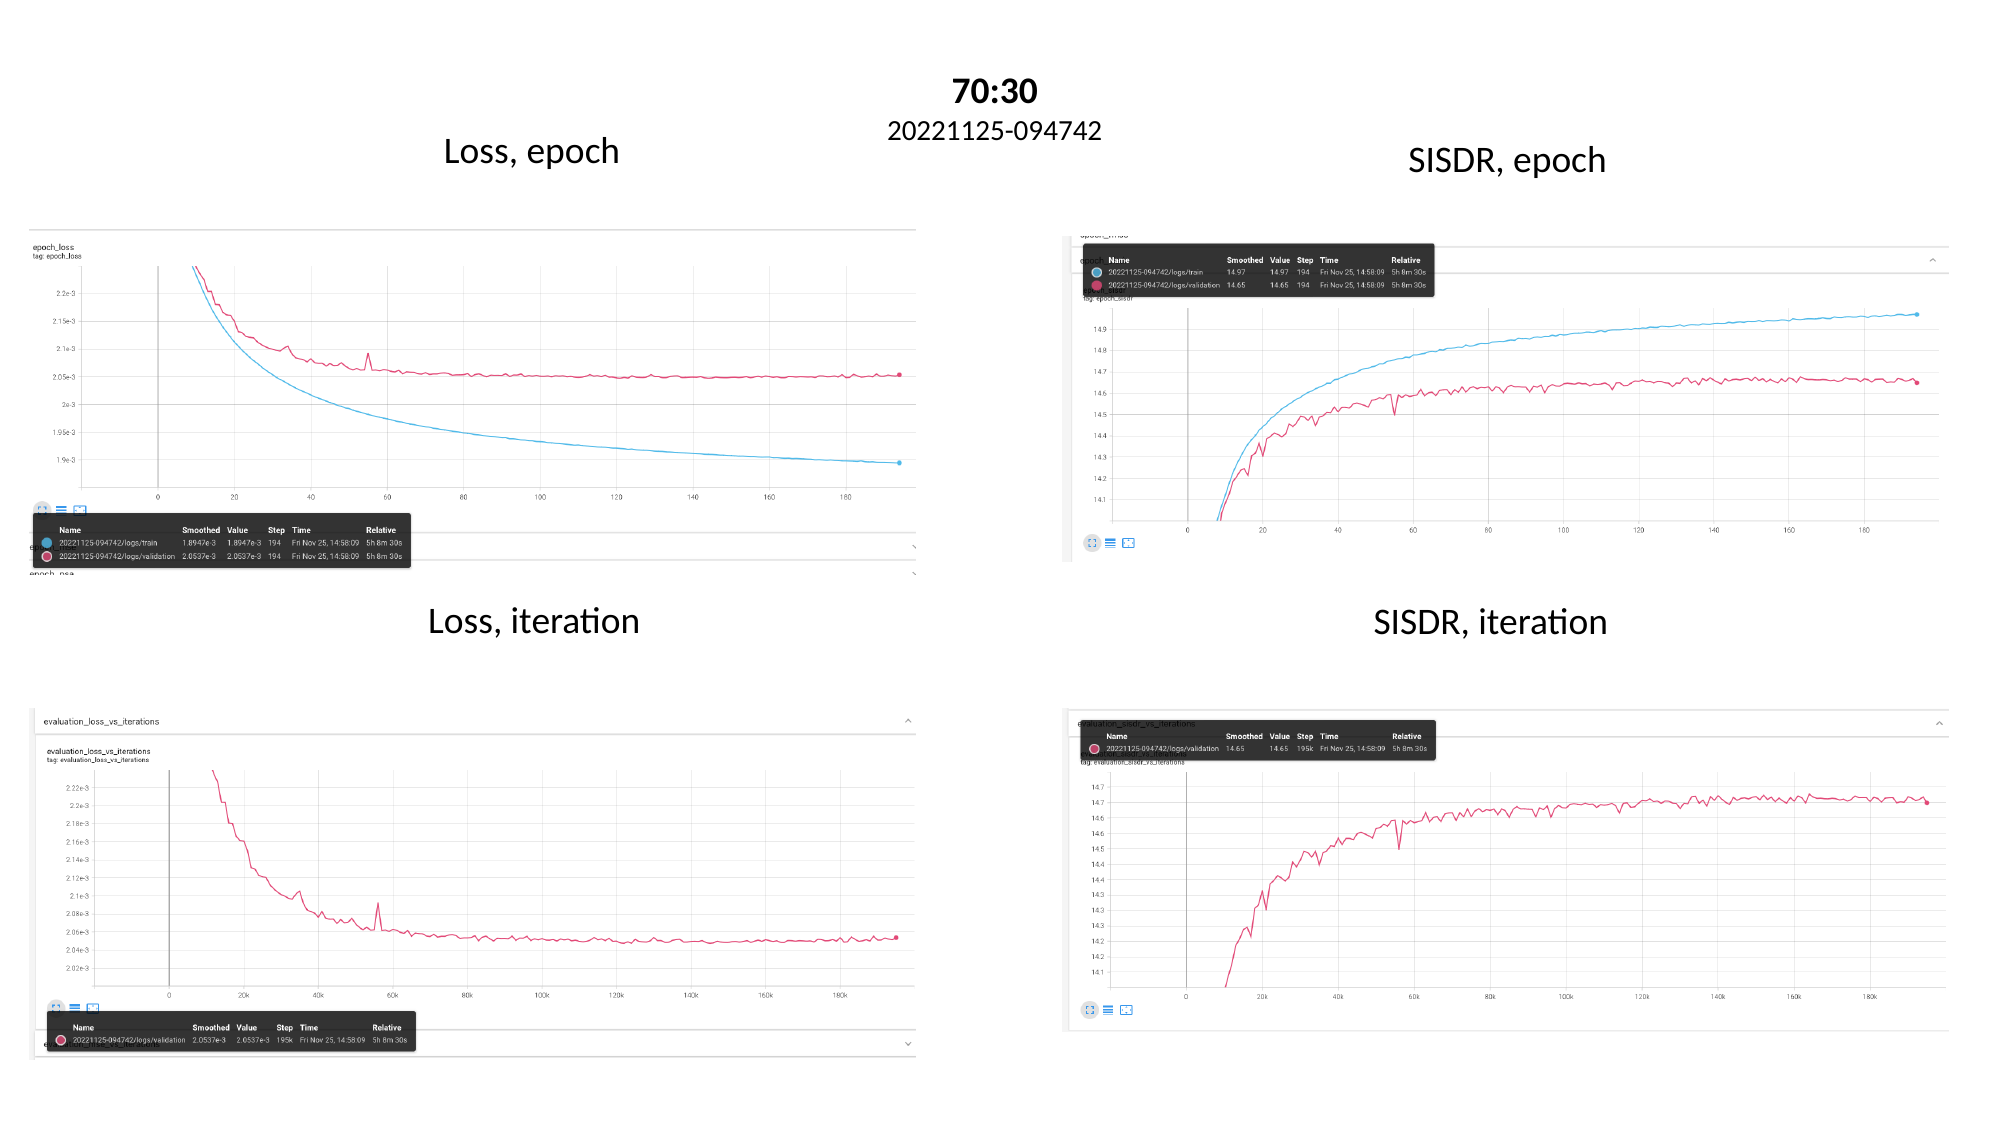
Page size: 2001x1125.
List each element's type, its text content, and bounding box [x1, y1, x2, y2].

picture [1062, 708, 1949, 1033]
picture [1062, 236, 1949, 562]
text_box Loss, iteration [413, 589, 656, 649]
text_box SISDR, iteration [1358, 589, 1624, 649]
text_box 70:30 20221125-094742 [313, 58, 1676, 154]
picture [29, 221, 916, 575]
text_box Loss, epoch [429, 119, 636, 179]
text_box SISDR, epoch [1393, 127, 1623, 188]
picture [29, 708, 916, 1060]
